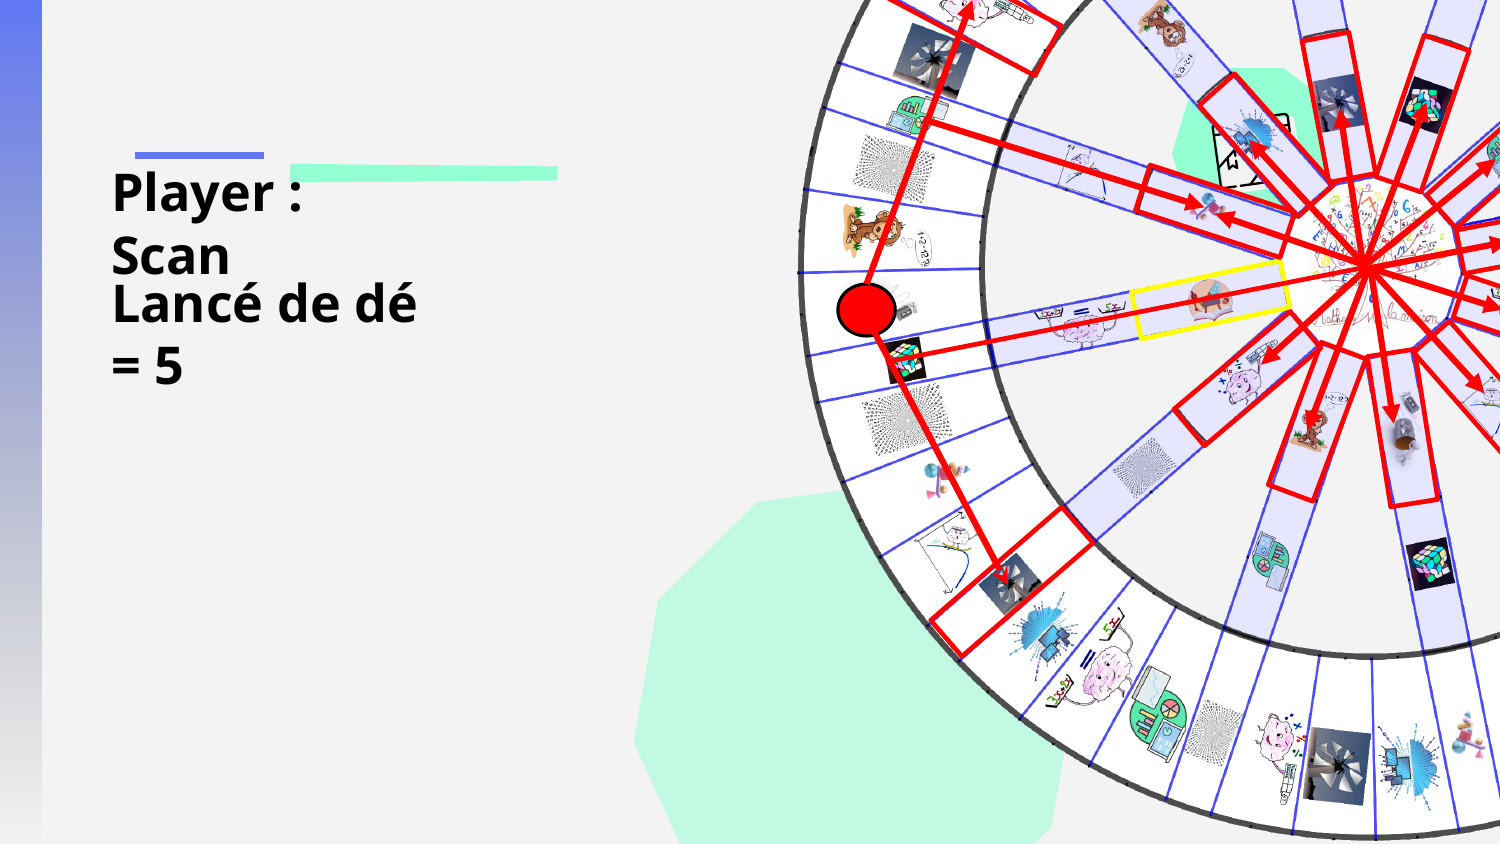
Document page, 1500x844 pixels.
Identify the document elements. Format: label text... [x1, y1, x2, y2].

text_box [866, 0, 973, 285]
subtitle Lancé de dé = 5 [96, 349, 453, 411]
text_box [1214, 213, 1243, 266]
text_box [1248, 139, 1334, 263]
subtitle Player : Scan [96, 238, 453, 300]
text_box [1364, 102, 1427, 159]
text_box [977, 119, 1205, 208]
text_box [1359, 241, 1500, 271]
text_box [1306, 369, 1370, 431]
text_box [1398, 279, 1485, 394]
picture [796, 0, 1500, 841]
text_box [1339, 108, 1359, 265]
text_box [1489, 279, 1500, 310]
text_box [289, 163, 558, 183]
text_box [1374, 279, 1395, 425]
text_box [1366, 158, 1497, 239]
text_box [885, 267, 1364, 363]
picture [973, 0, 1500, 267]
